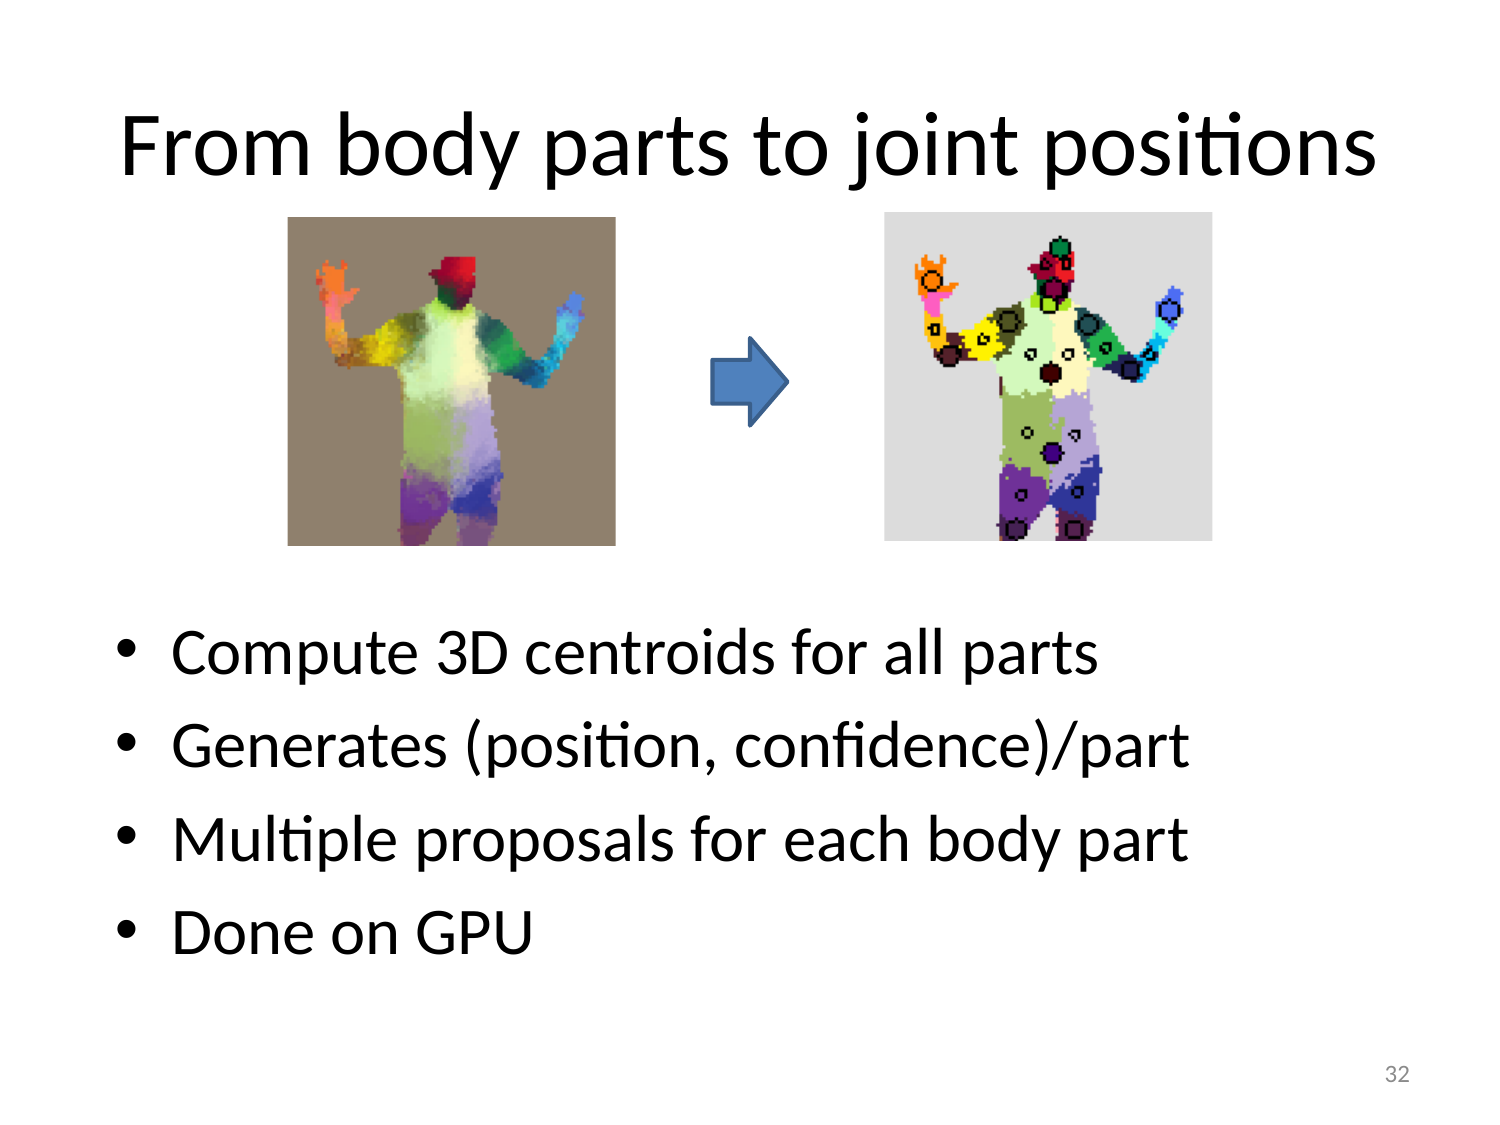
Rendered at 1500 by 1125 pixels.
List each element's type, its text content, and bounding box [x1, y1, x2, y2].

picture [884, 212, 1213, 541]
list Compute 3D centroids for all parts Generates (position, confidence)/part Multiple proposals for each body part Done on GPU [99, 600, 1450, 1014]
text_box [710, 336, 790, 428]
title From body parts to joint positions [75, 45, 1425, 233]
picture [287, 217, 616, 547]
slide_number 32 [1074, 1042, 1425, 1103]
